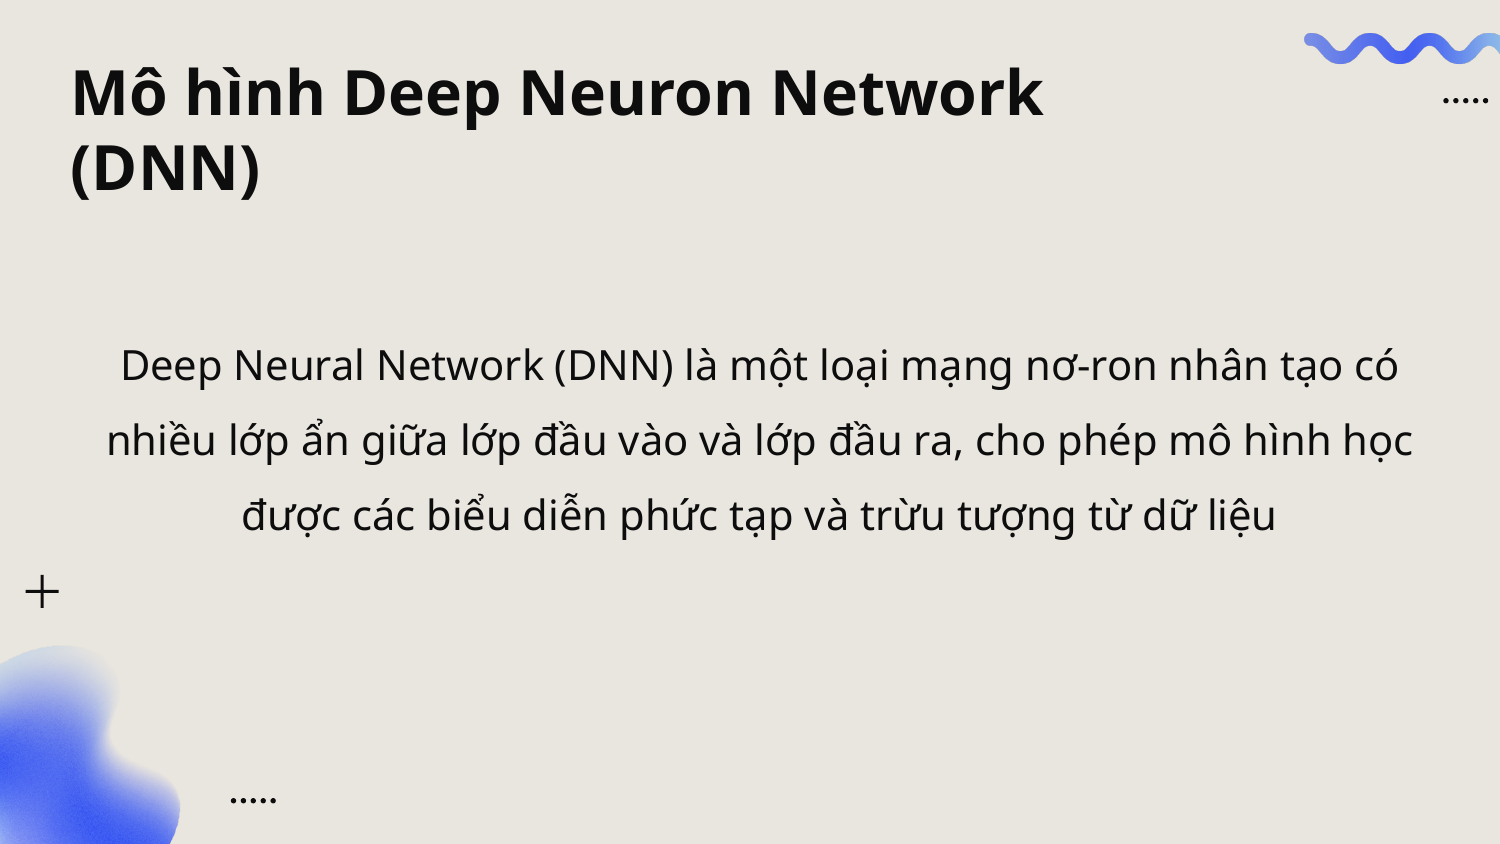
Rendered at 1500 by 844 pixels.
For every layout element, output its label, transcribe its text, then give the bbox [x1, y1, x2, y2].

text_box Deep Neural Network (DNN) là một loại mạng nơ-ron nhân tạo có nhiều lớp ẩn giữa lớp đầu vào và lớp đầu ra, cho phép mô hình học được các biểu diễn phức tạp và trừu tượng từ dữ liệu [55, 306, 1464, 547]
text_box Mô hình Deep Neuron Network (DNN) [55, 45, 1216, 211]
